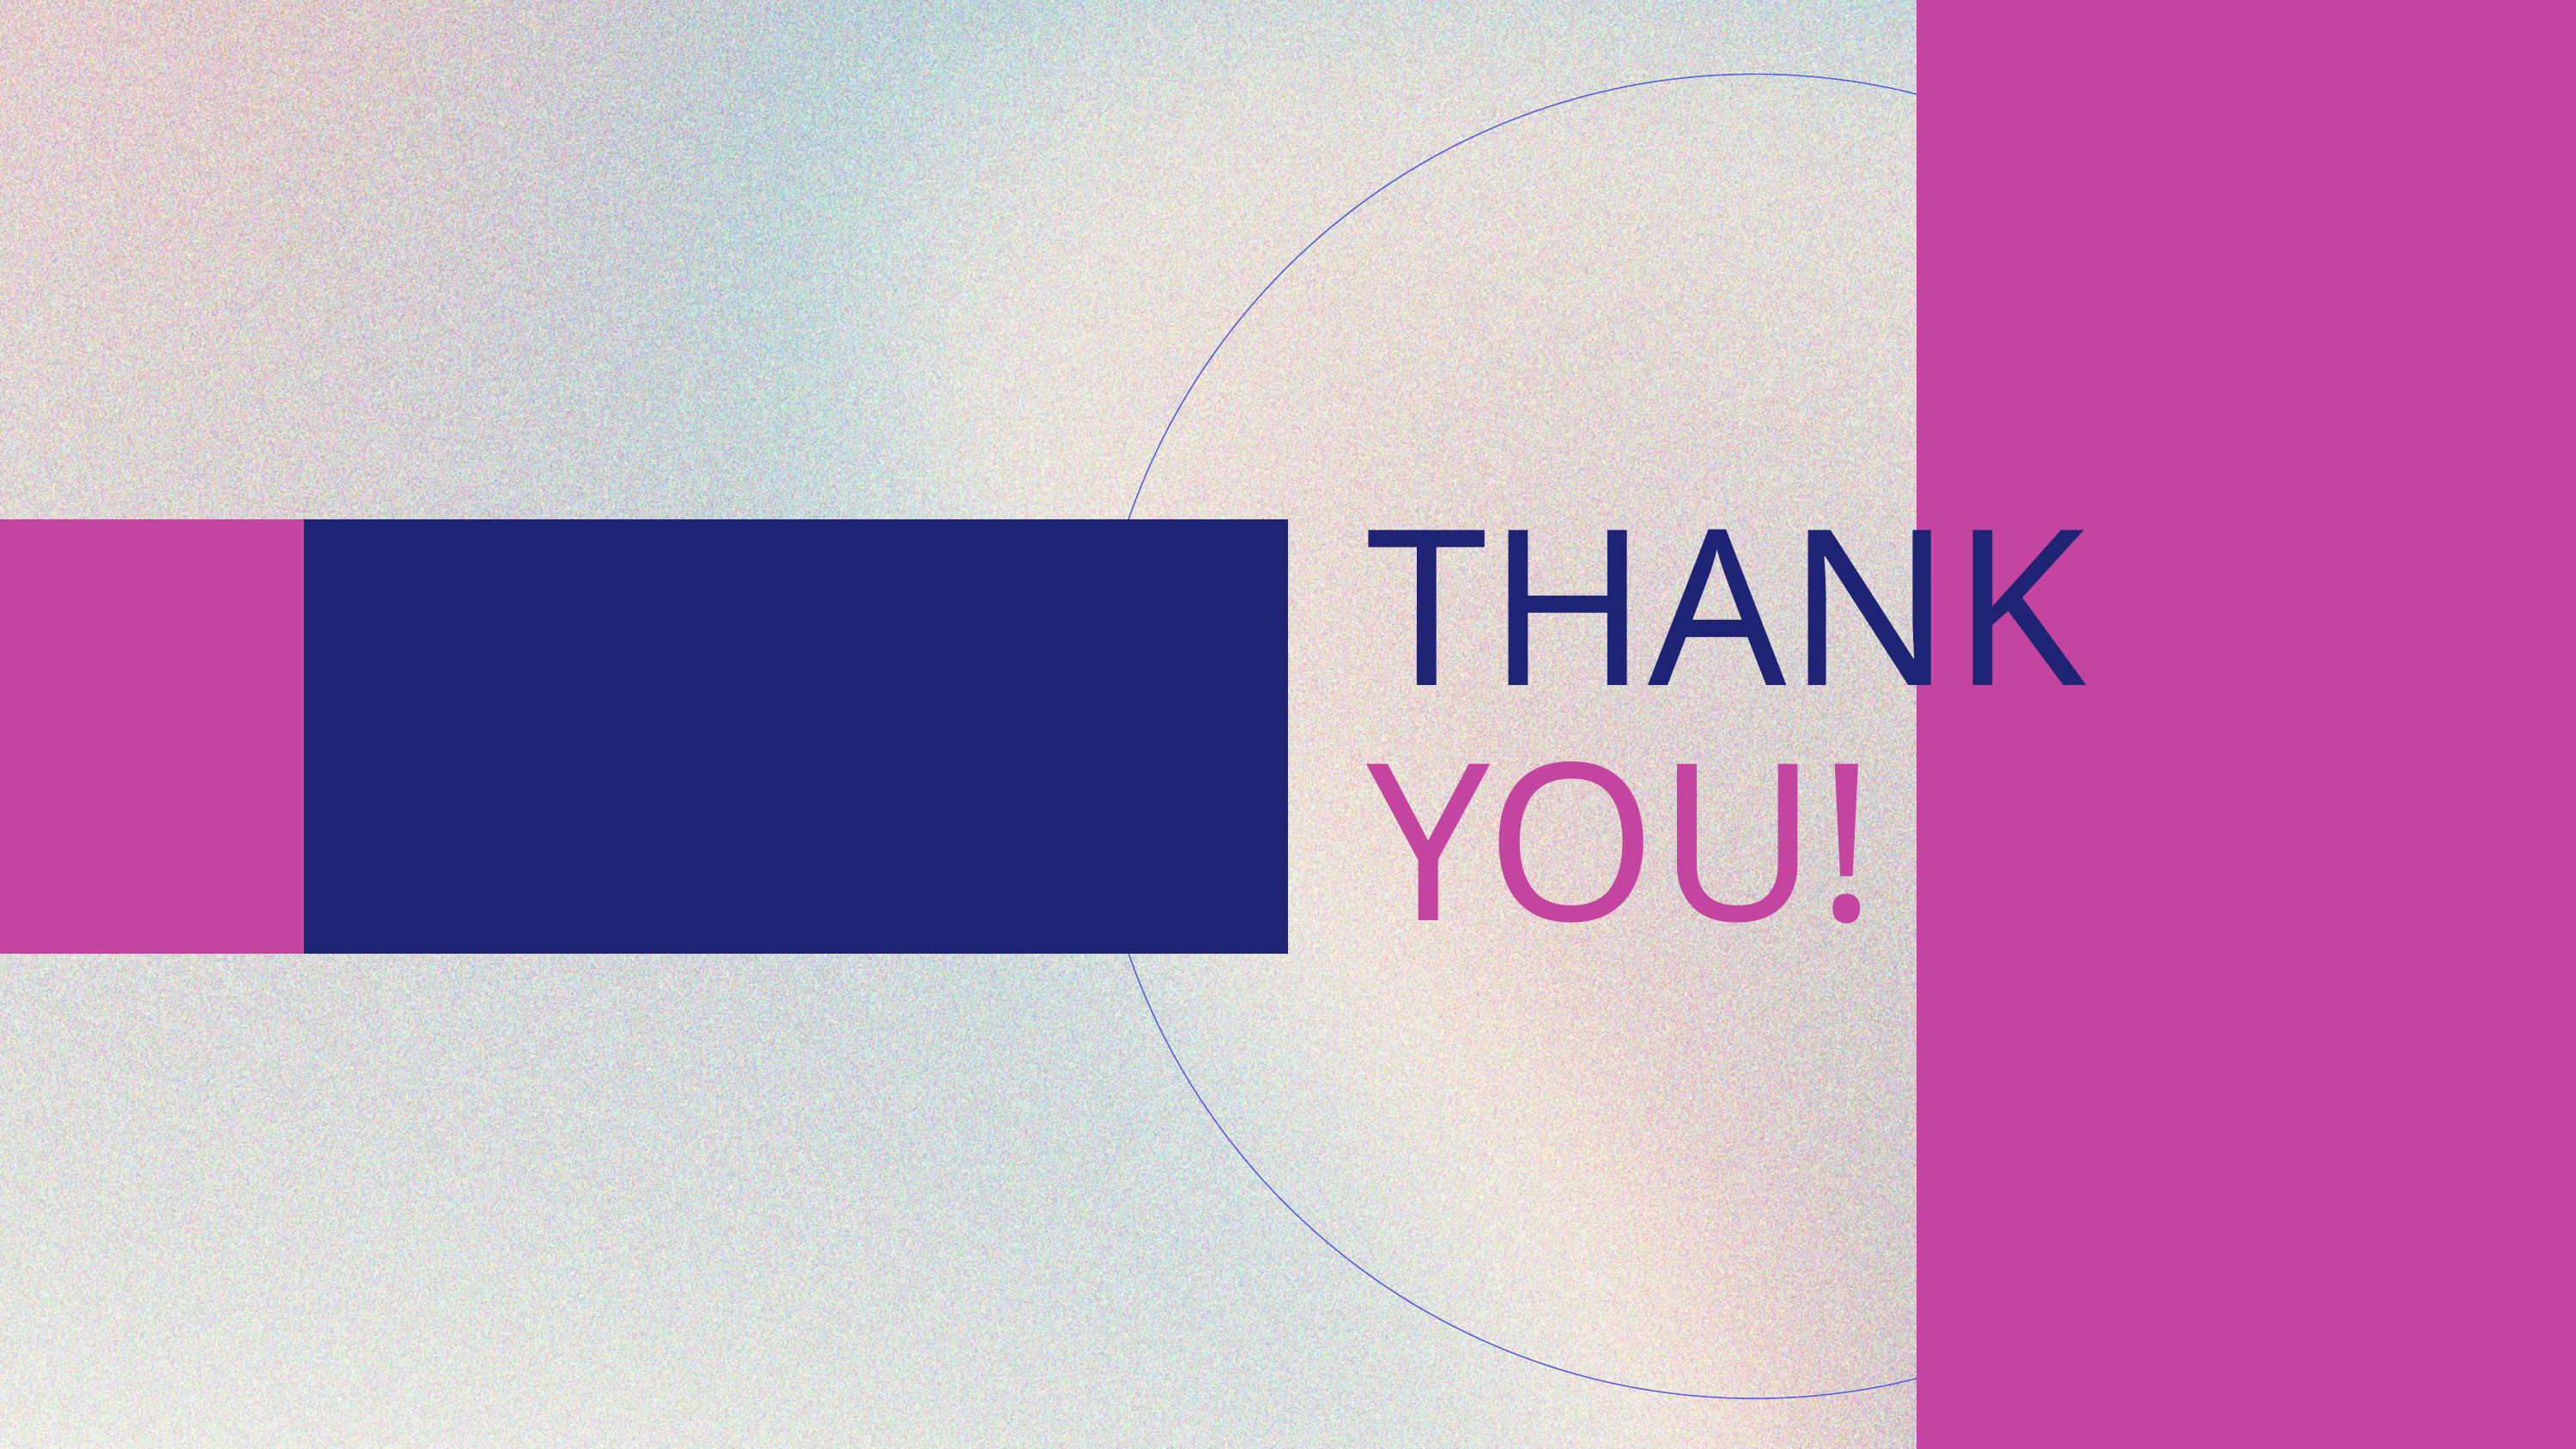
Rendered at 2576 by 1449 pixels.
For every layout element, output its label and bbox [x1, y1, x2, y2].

text_box [0, 962, 1911, 1449]
text_box [0, 0, 1911, 518]
text_box [0, 518, 305, 955]
text_box [1091, 74, 1911, 1399]
text_box [305, 518, 1289, 955]
text_box [1916, 0, 2576, 1449]
